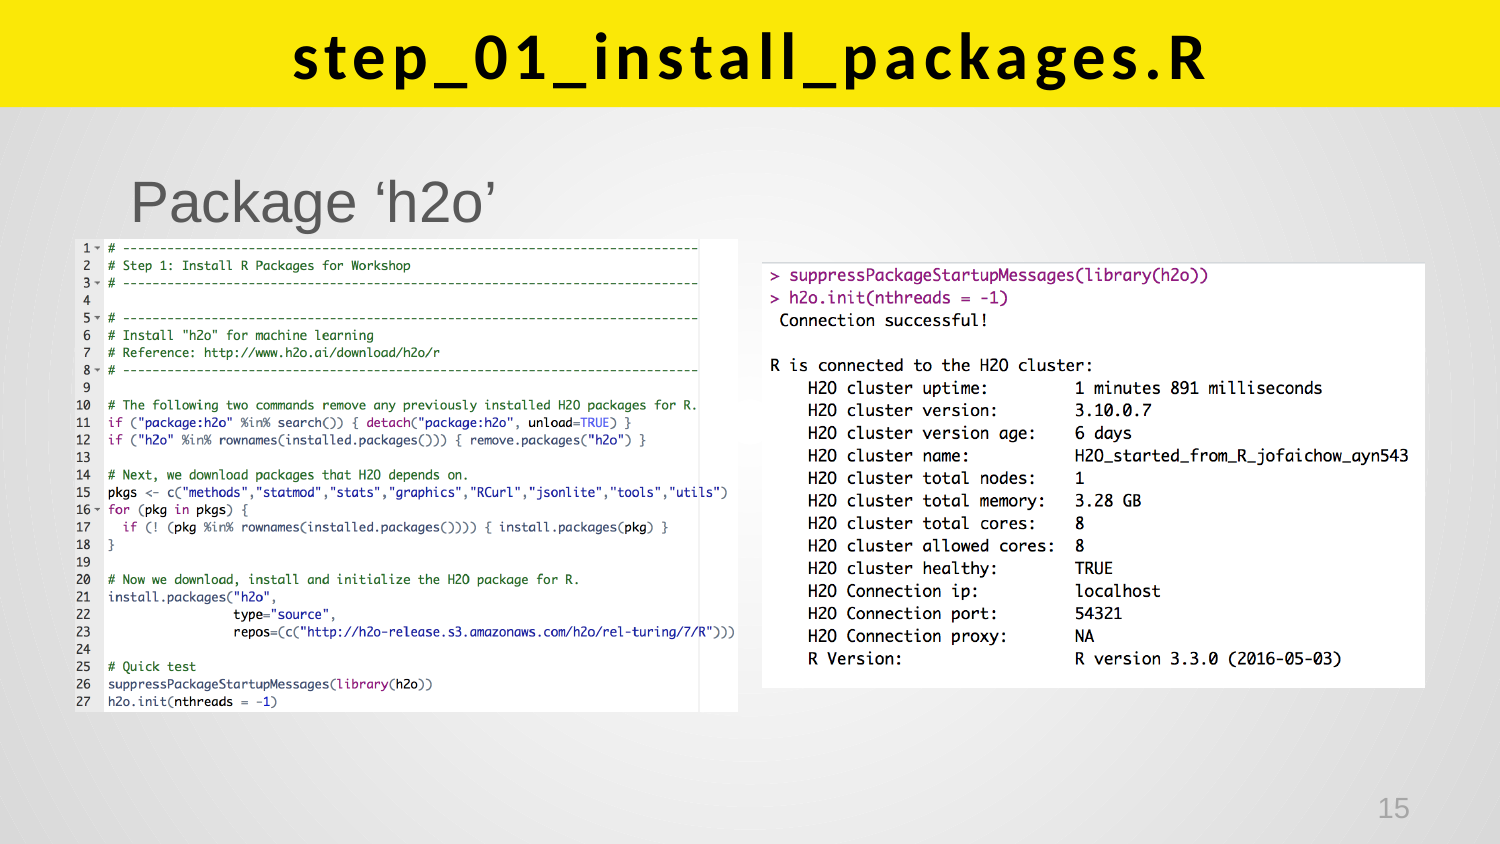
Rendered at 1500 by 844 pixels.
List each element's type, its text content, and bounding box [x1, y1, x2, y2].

title step_01_install_packages.R [75, 0, 1425, 108]
text_box Package ‘h2o’ [116, 156, 513, 237]
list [74, 238, 738, 712]
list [762, 262, 1426, 688]
slide_number 15 [1074, 782, 1425, 827]
